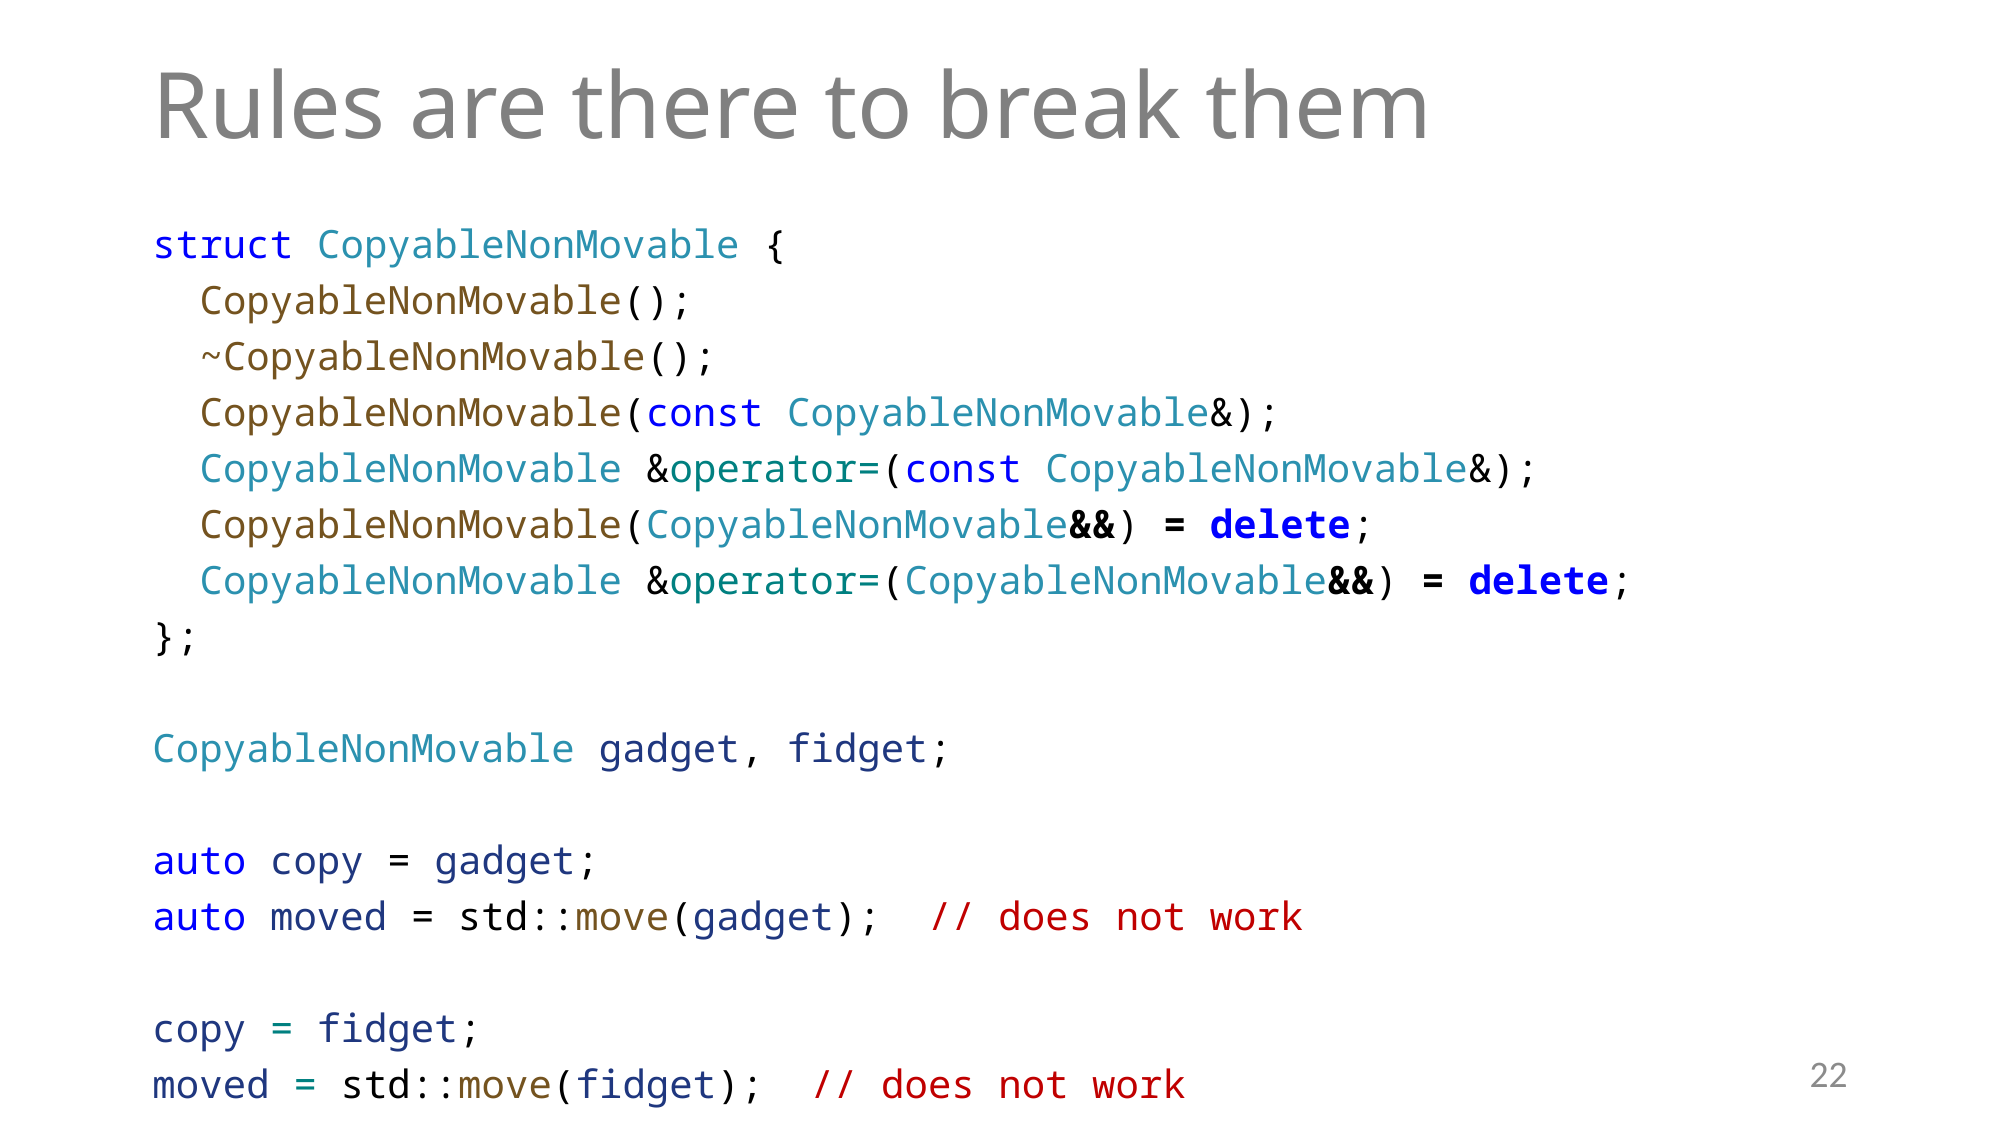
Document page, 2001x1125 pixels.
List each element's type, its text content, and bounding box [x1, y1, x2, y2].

title Rules are there to break them [137, 0, 1863, 217]
list struct CopyableNonMovable { CopyableNonMovable(); ~CopyableNonMovable(); CopyableNonMovable(const CopyableNonMovable&); CopyableNonMovable &operator=(const CopyableNonMovable&); CopyableNonMovable(CopyableNonMovable&&) = delete; CopyableNonMovable &operator=(CopyableNonMovable&&) = delete; }; CopyableNonMovable gadget, fidget; auto copy = gadget; auto moved = std::move(gadget); // does not work copy = fidget; moved = std::move(fidget); // does not work [137, 217, 1863, 1125]
slide_number 22 [1412, 1042, 1863, 1103]
